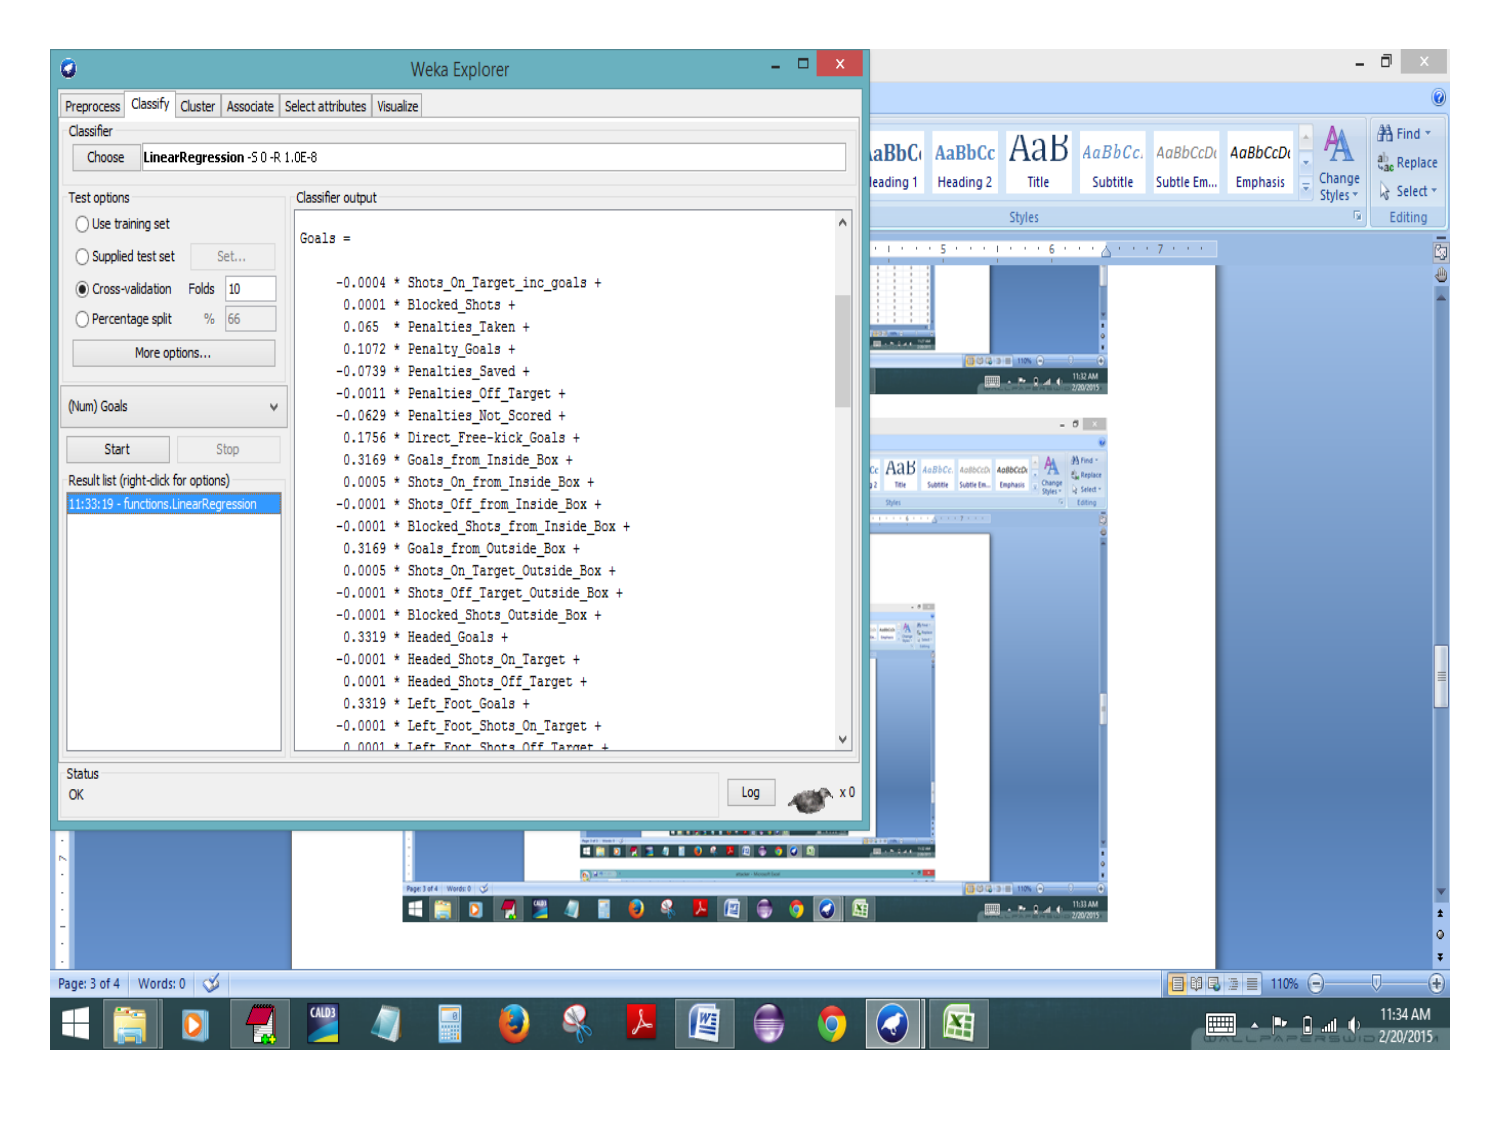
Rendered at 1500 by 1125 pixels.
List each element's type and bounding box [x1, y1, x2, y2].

list [49, 49, 1451, 1051]
